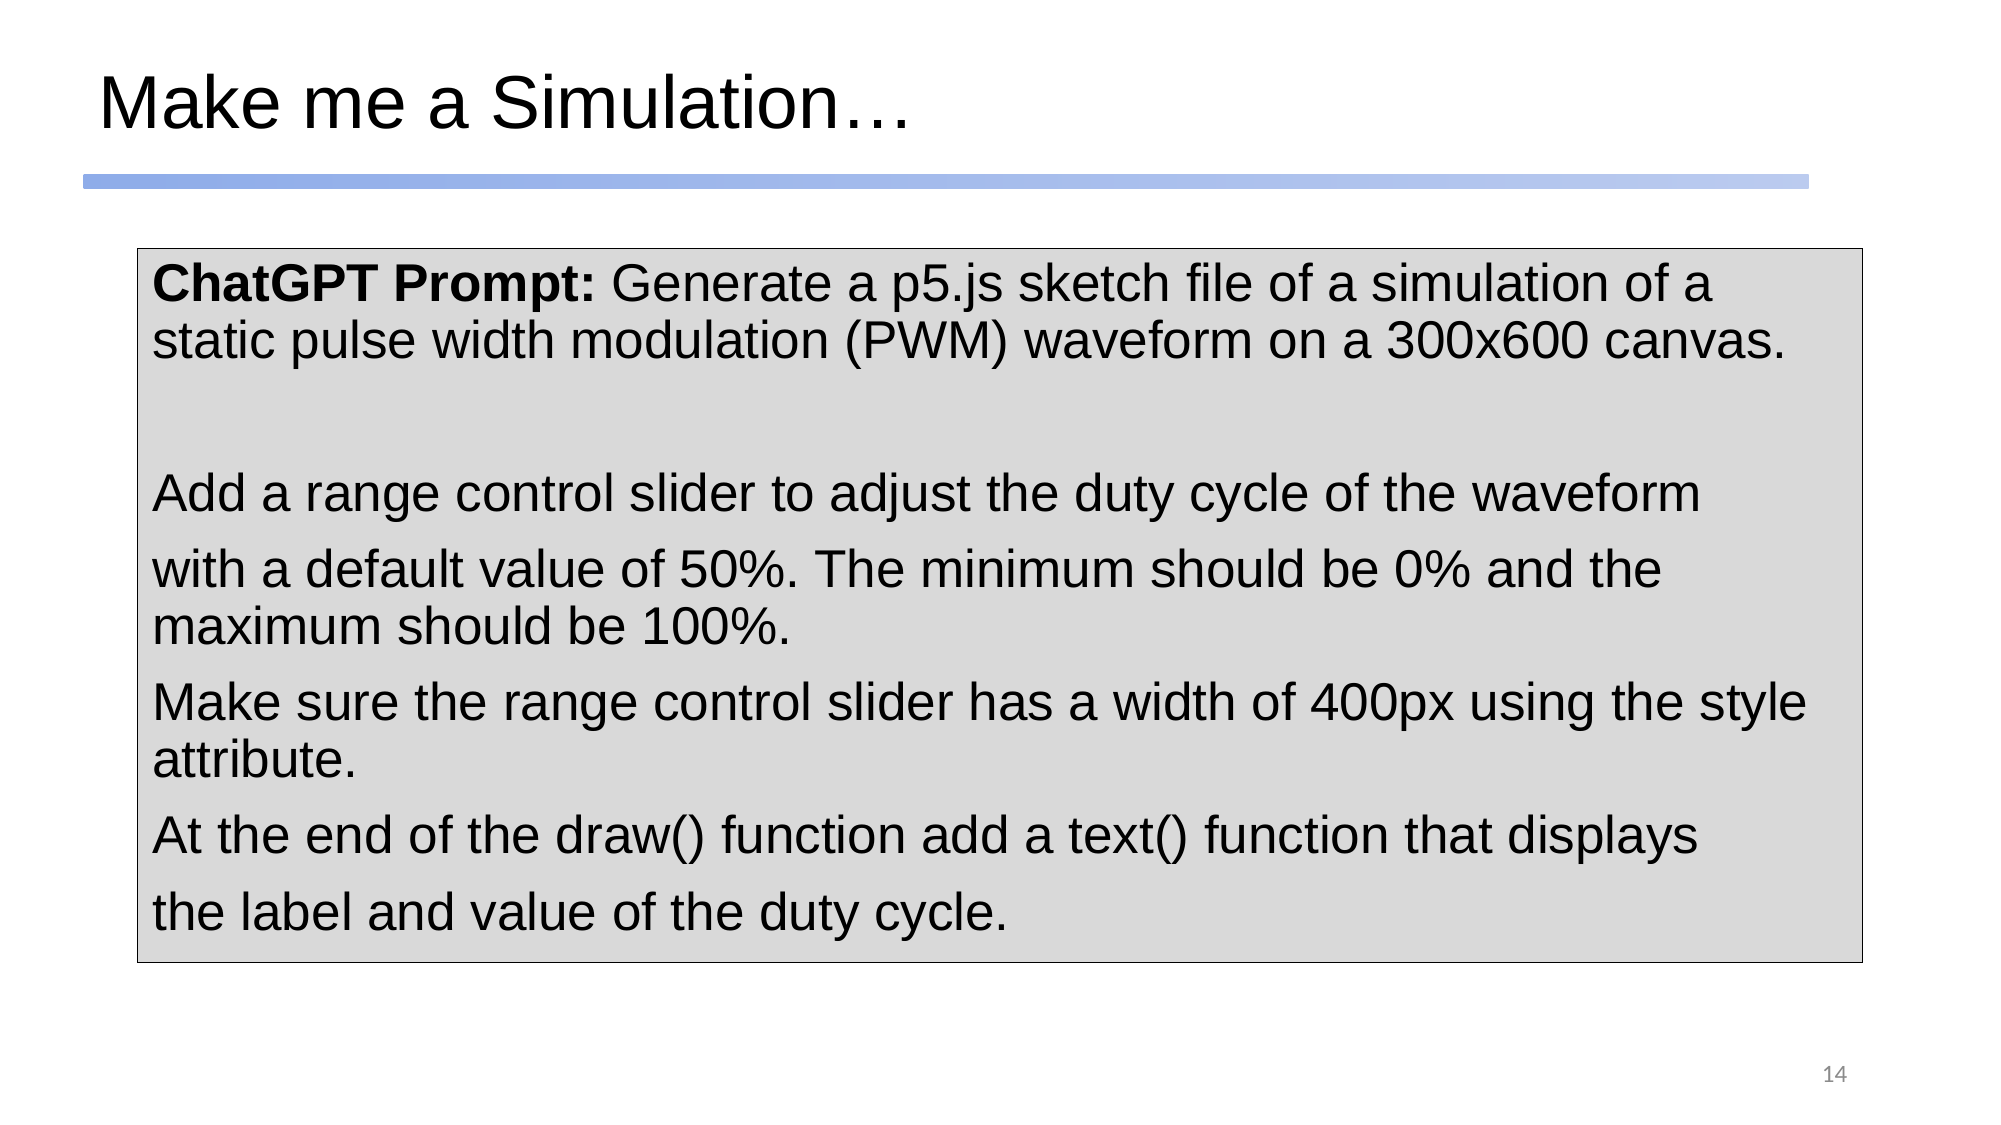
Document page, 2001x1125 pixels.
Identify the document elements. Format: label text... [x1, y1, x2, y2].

title Make me a Simulation… [83, 33, 1809, 175]
slide_number 14 [1412, 1042, 1863, 1103]
list ChatGPT Prompt: Generate a p5.js sketch file of a simulation of a static pulse width modulation (PWM) waveform on a 300x600 canvas. Add a range control slider to adjust the duty cycle of the waveform with a default value of 50%. The minimum should be 0% and the maximum should be 100%. Make sure the range control slider has a width of 400px using the style attribute. At the end of the draw() function add a text() function that displays the label and value of the duty cycle. [137, 248, 1863, 963]
